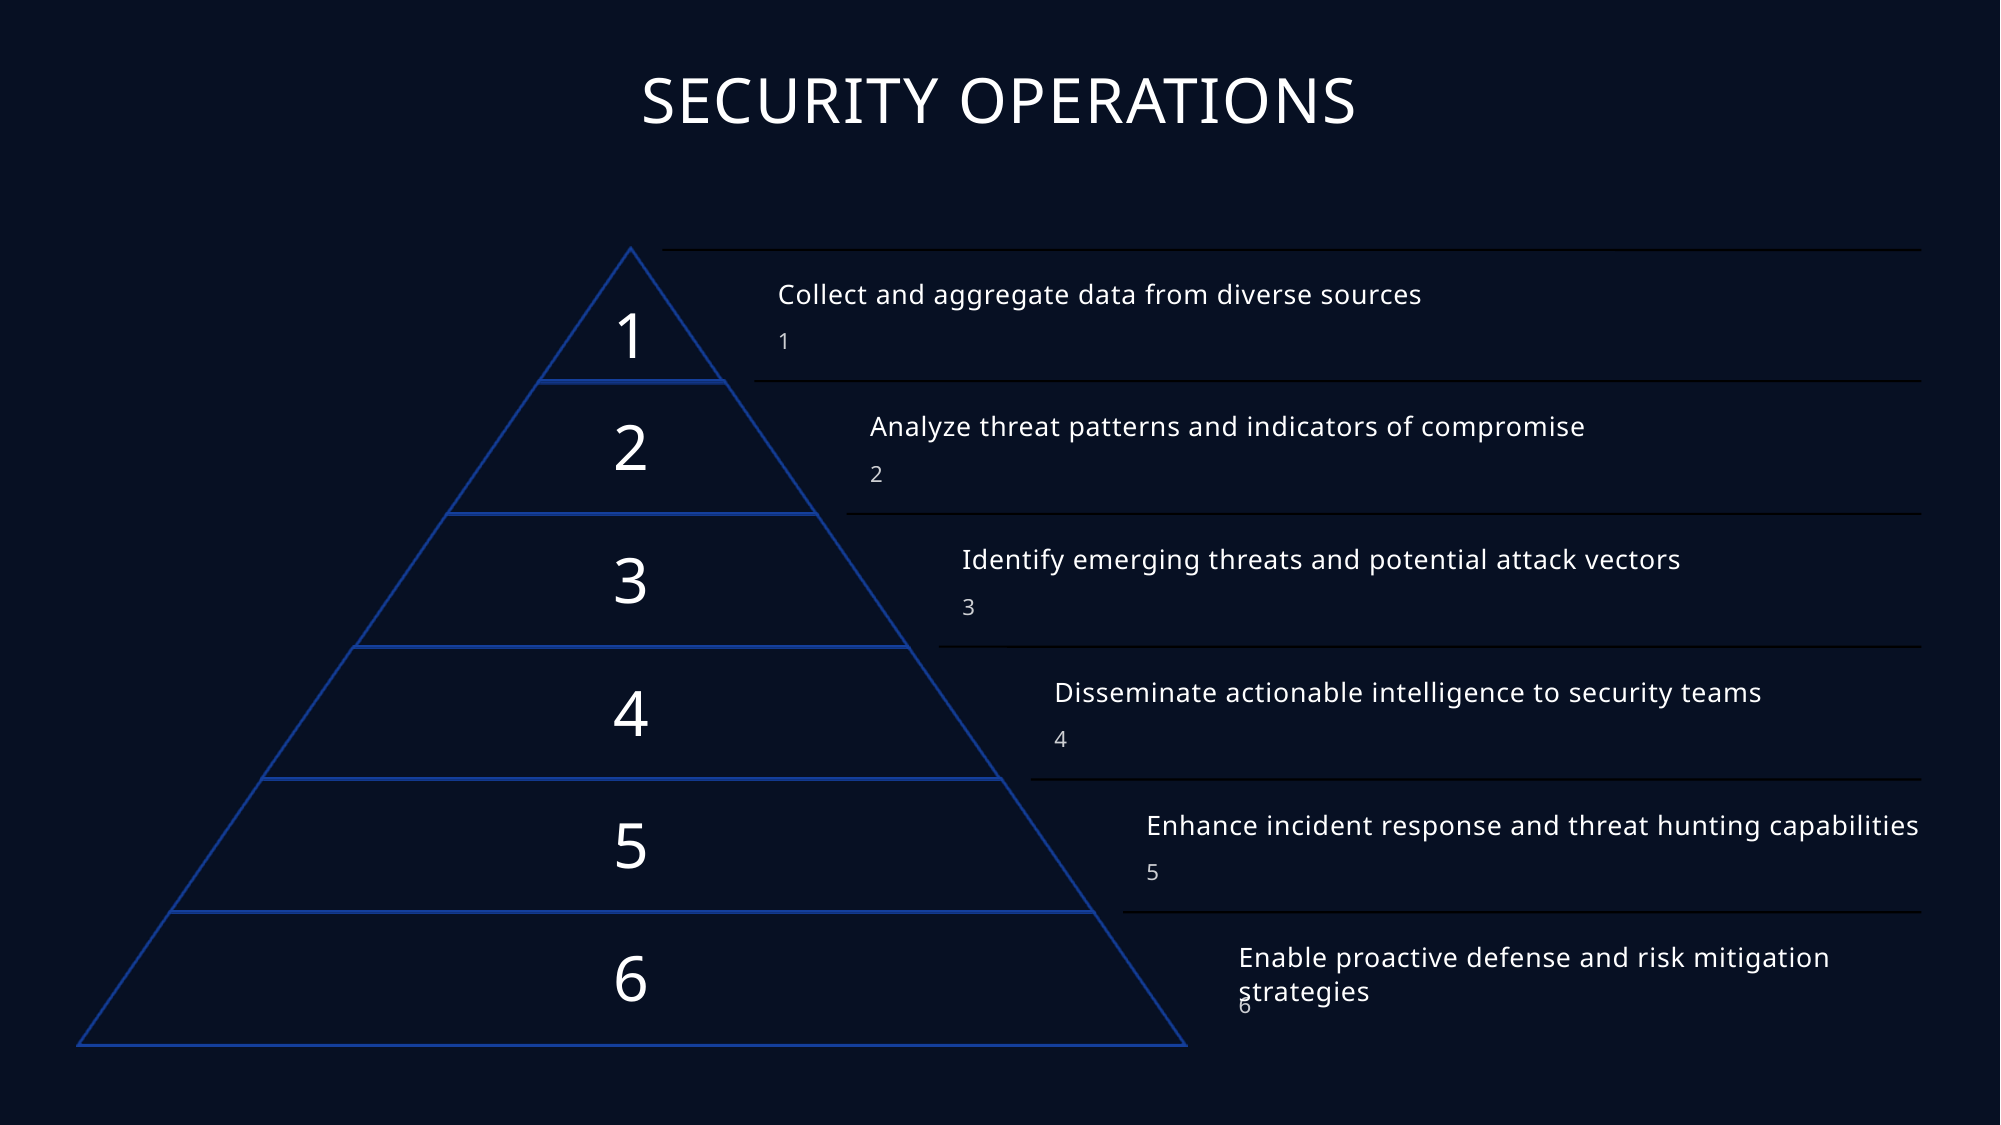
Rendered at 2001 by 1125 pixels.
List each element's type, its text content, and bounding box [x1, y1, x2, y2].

text_box 2 [870, 457, 2000, 487]
text_box 5 [1146, 855, 1974, 886]
picture [76, 246, 1188, 1047]
text_box Enhance incident response and threat hunting capabilities [1146, 806, 1974, 841]
text_box Enable proactive defense and risk mitigation strategies [1238, 939, 1964, 974]
text_box Identify emerging threats and potential attack vectors [962, 541, 1992, 575]
text_box 1 [777, 324, 2000, 354]
text_box Disseminate actionable intelligence to security teams [1054, 674, 1983, 708]
text_box SECURITY OPERATIONS [0, 66, 2000, 137]
text_box Analyze threat patterns and indicators of compromise [870, 408, 2000, 443]
text_box 6 [1238, 988, 1964, 1018]
text_box 4 [1054, 722, 1983, 753]
text_box 3 [962, 590, 1992, 620]
text_box Collect and aggregate data from diverse sources [777, 275, 2000, 310]
